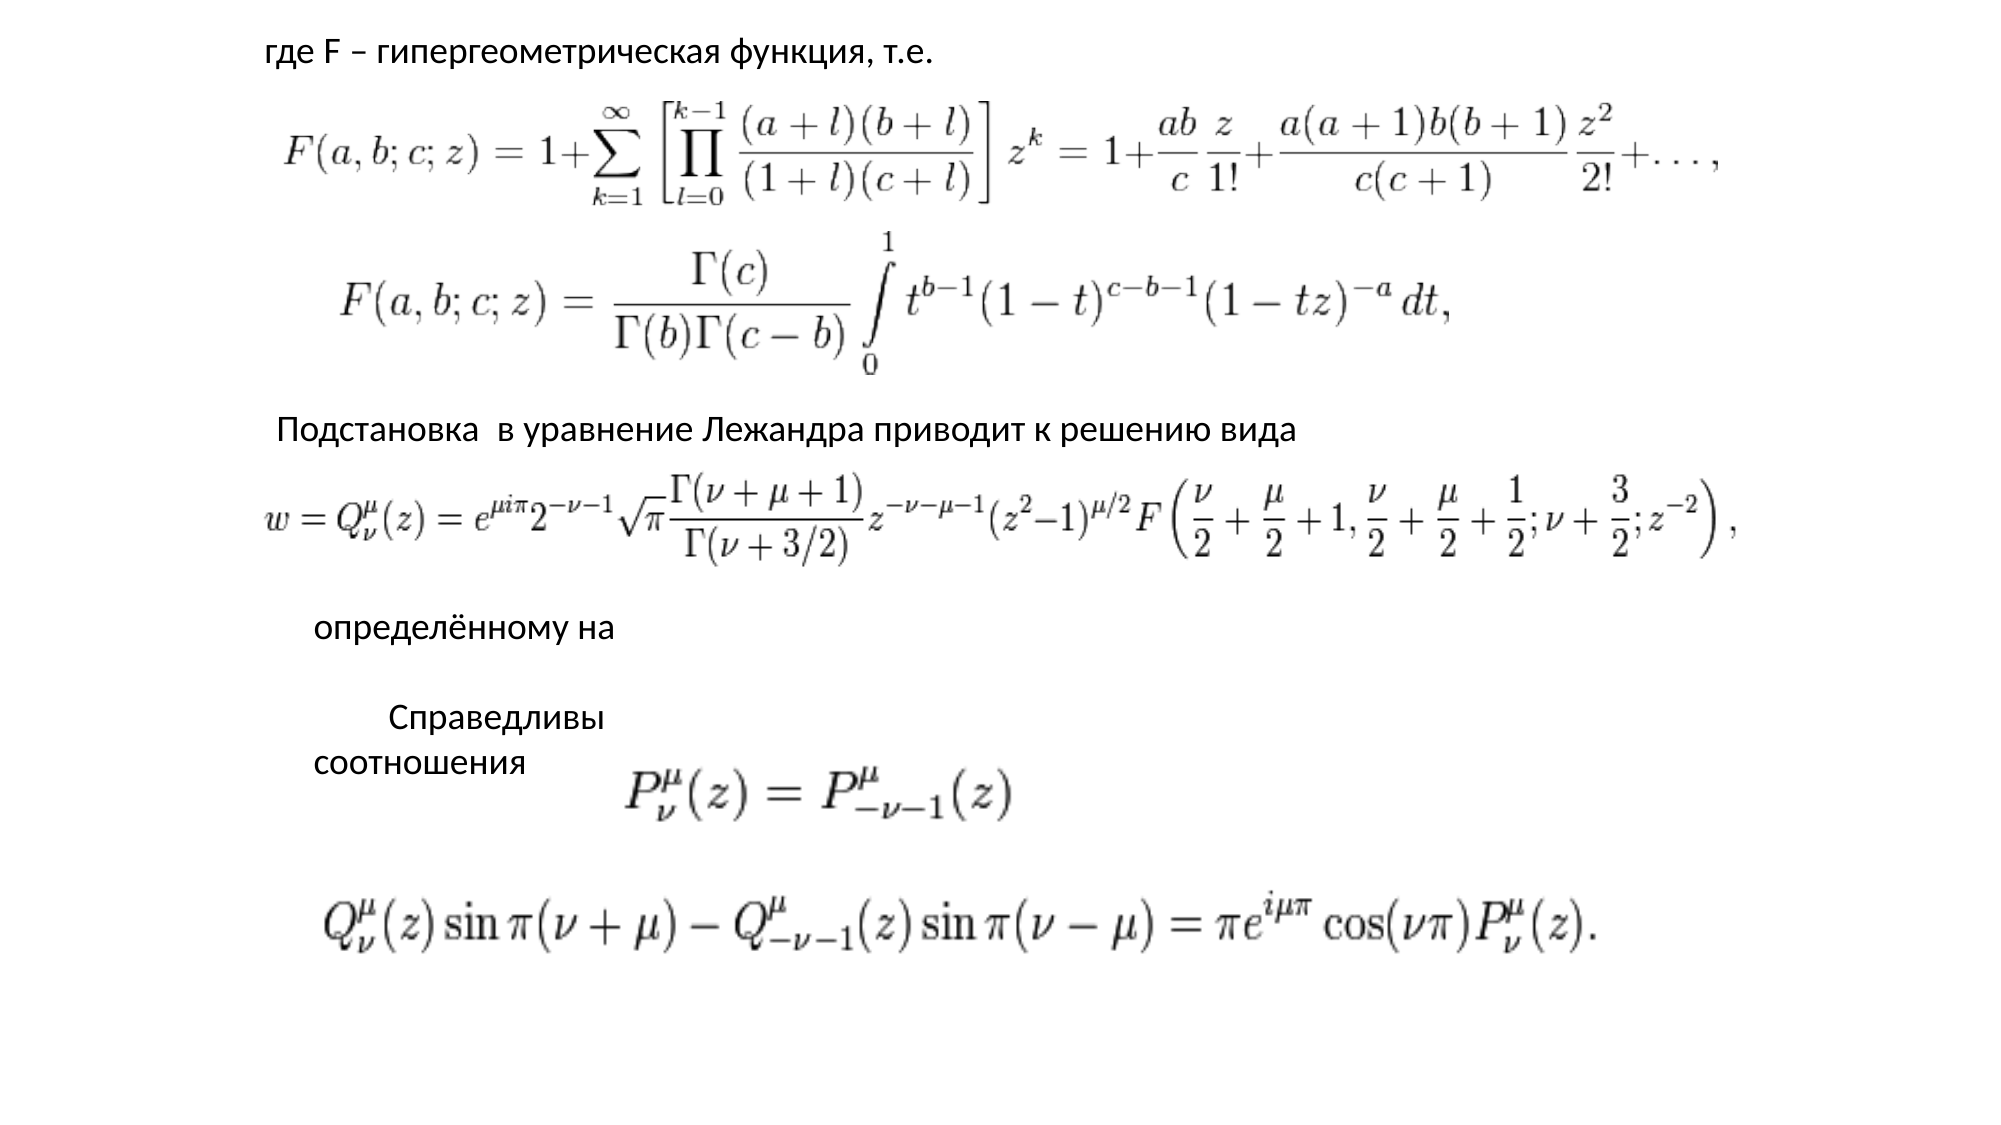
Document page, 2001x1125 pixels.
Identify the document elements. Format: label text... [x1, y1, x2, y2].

picture [261, 463, 1750, 575]
picture [314, 870, 1603, 978]
text_box где F – гипергеометрическая функция, т.е. [249, 19, 1000, 79]
picture [282, 101, 1718, 209]
picture [618, 749, 1089, 848]
picture [338, 231, 1449, 375]
